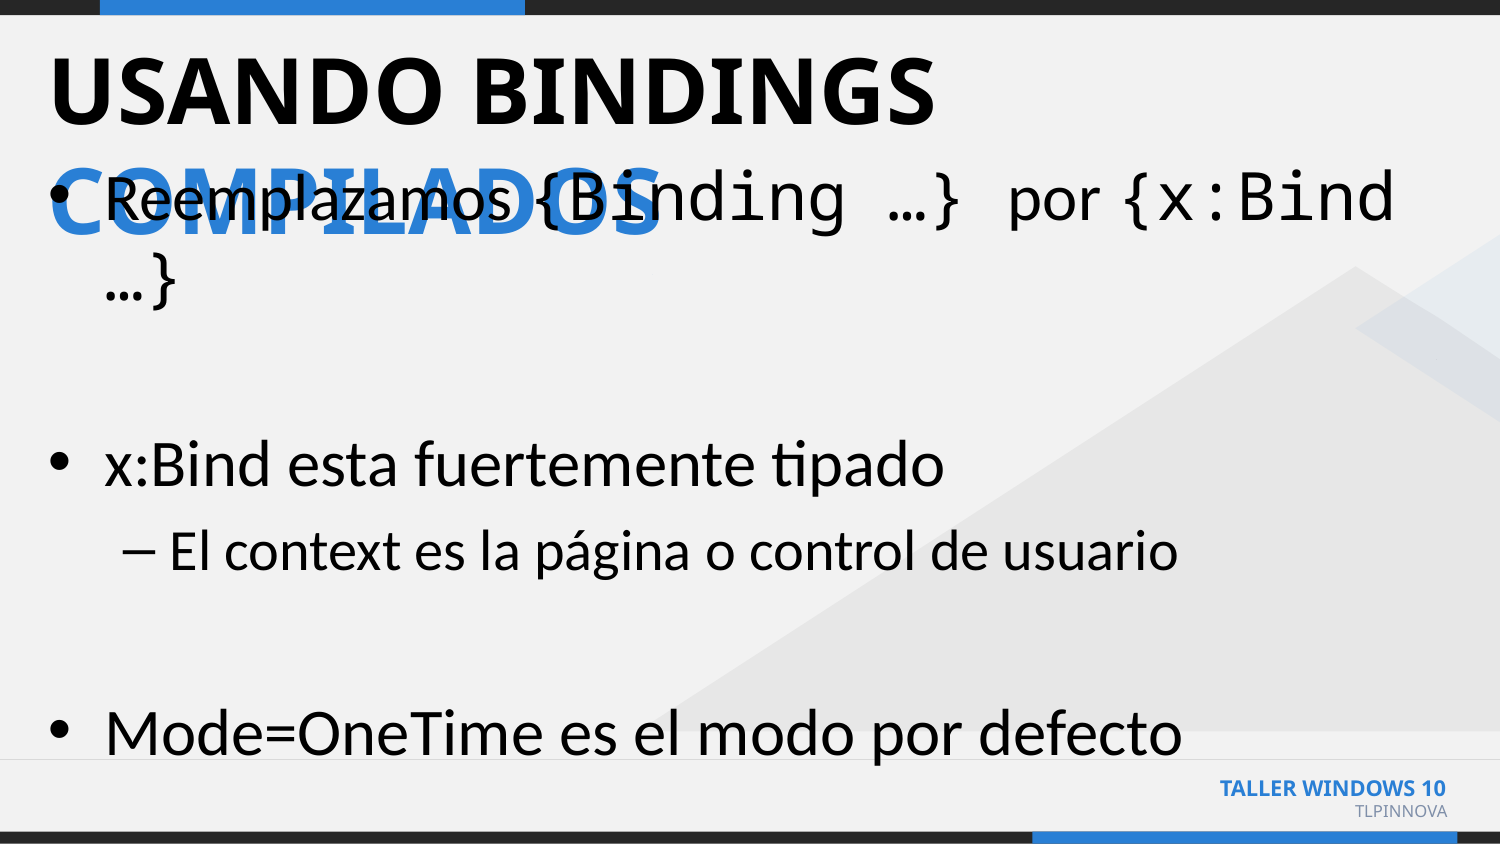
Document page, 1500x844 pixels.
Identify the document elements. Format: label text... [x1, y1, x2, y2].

list Reemplazamos {Binding …} por {x:Bind …} x:Bind esta fuertemente tipado El context es la página o control de usuario Mode=OneTime es el modo por defecto [33, 146, 1467, 715]
title USANDO BINDINGS COMPILADOS [33, 25, 1467, 146]
